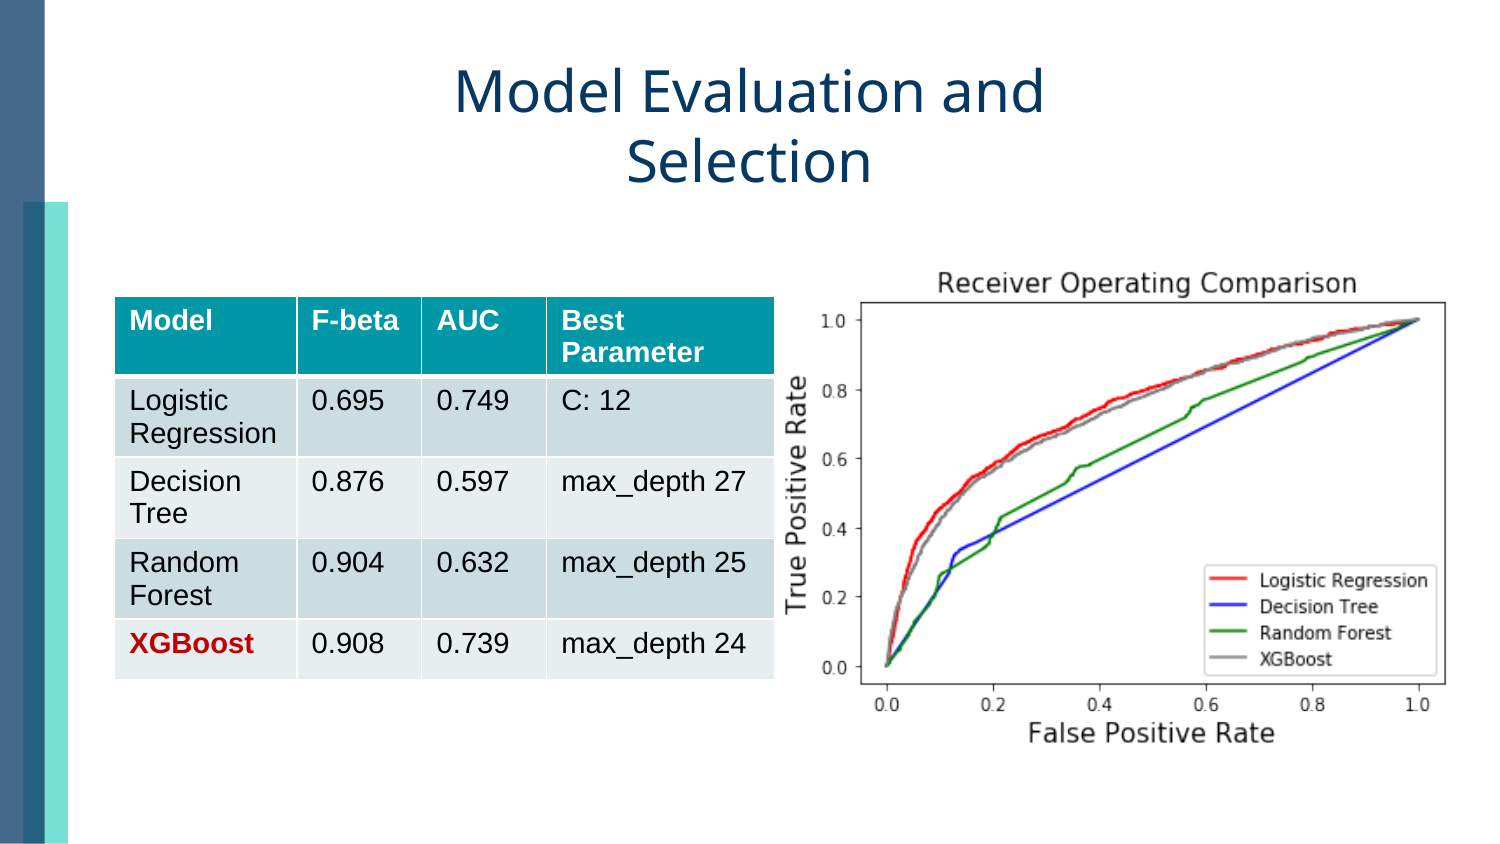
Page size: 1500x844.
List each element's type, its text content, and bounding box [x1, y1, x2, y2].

table_header Best Parameter [547, 297, 769, 374]
table_cell max_depth 24 [547, 620, 769, 679]
table_cell 0.597 [422, 458, 546, 538]
table_cell Random Forest [115, 539, 296, 618]
table_cell max_depth 27 [547, 458, 769, 538]
table_cell 0.876 [298, 458, 421, 538]
table_header AUC [422, 297, 546, 374]
table_cell 0.739 [422, 620, 546, 679]
table_cell 0.908 [298, 620, 421, 679]
table_header Model [115, 297, 296, 374]
table_header F-beta [298, 297, 421, 374]
table_cell 0.904 [298, 539, 421, 618]
table_cell Logistic Regression [115, 379, 296, 456]
table_cell 0.632 [422, 539, 546, 618]
table_cell max_depth 25 [547, 539, 769, 618]
picture [774, 260, 1457, 760]
table_cell 0.749 [422, 379, 546, 456]
title Model Evaluation and Selection [322, 46, 1178, 202]
table_cell 0.695 [298, 379, 421, 456]
table_cell C: 12 [547, 379, 769, 456]
table_cell Decision Tree [115, 458, 296, 538]
table_cell XGBoost [115, 620, 296, 679]
